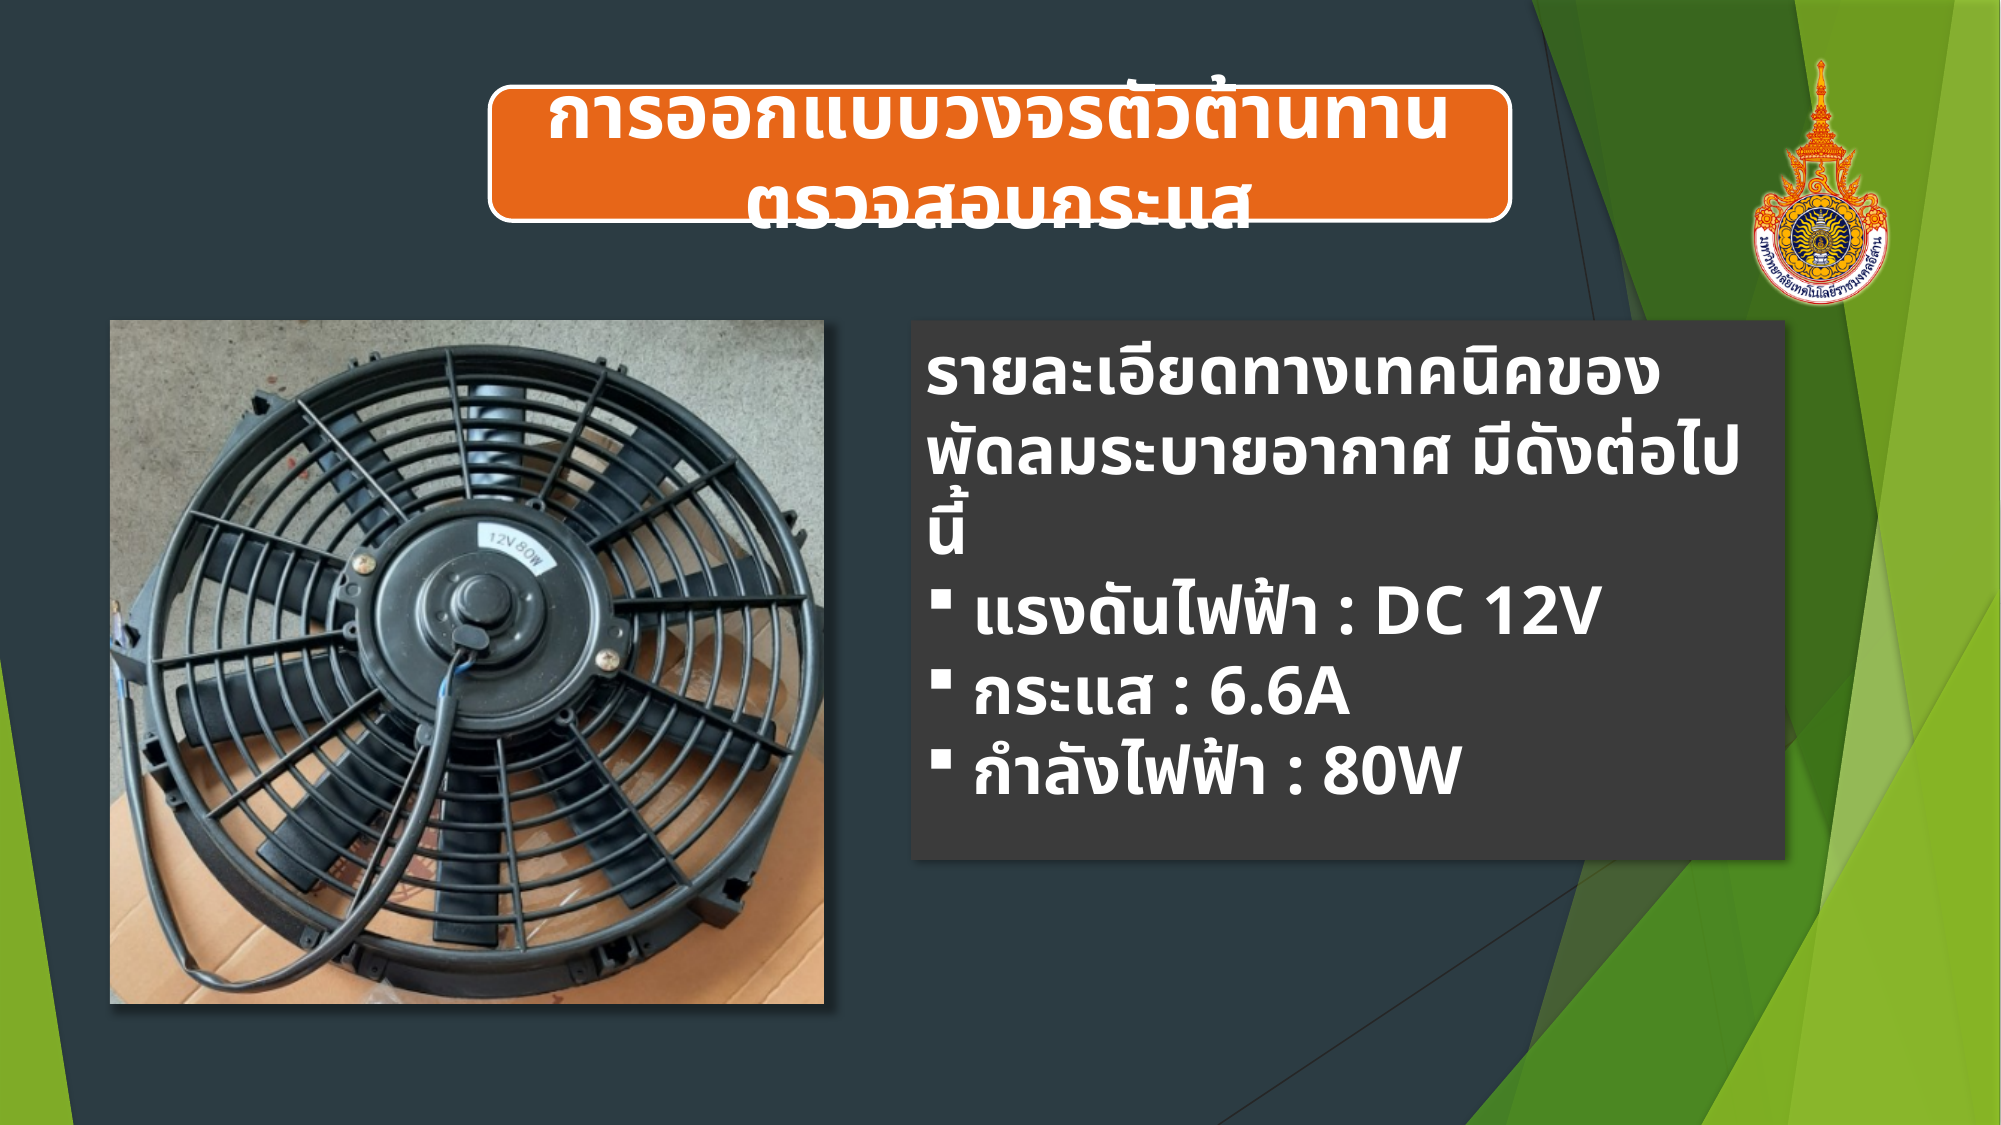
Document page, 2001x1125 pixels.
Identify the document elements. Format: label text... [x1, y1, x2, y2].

picture [109, 319, 825, 1005]
text_box รายละเอียดทางเทคนิคของพัดลมระบายอากาศ มีดังต่อไปนี้ แรงดันไฟฟ้า : DC 12V กระแส : 6.6A กำลังไฟฟ้า : 80W [911, 320, 1785, 860]
picture [1748, 47, 1892, 315]
text_box การออกแบบวงจรตัวต้านทานตรวจสอบกระแส [487, 84, 1513, 223]
